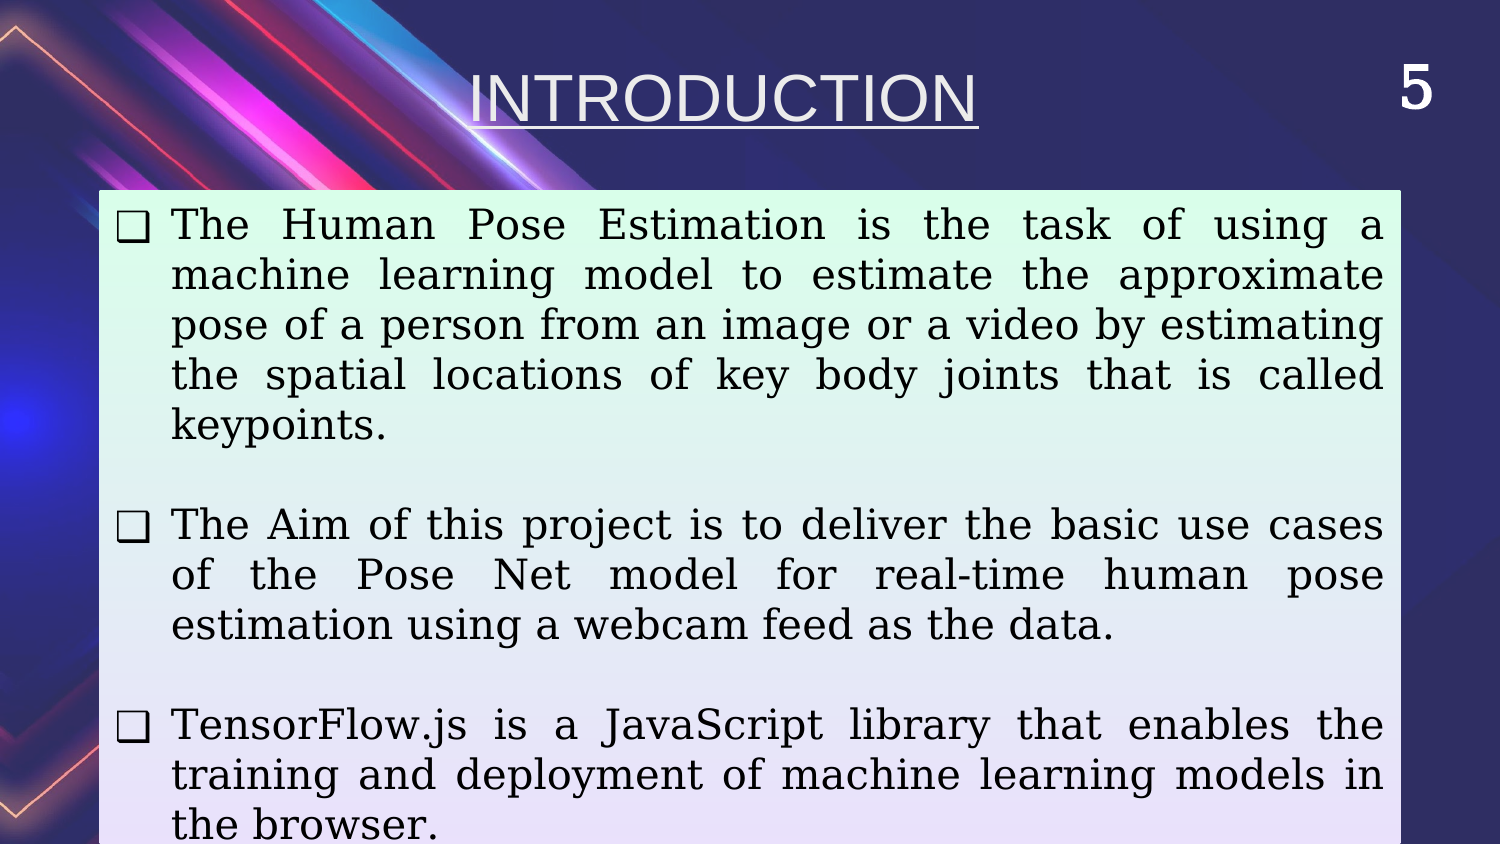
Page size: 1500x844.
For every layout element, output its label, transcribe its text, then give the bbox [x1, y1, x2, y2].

text_box ‹#› [1381, 0, 1452, 128]
title INTRODUCTION [452, 37, 1048, 151]
table_cell Flow of Project [0, 0, 1500, 844]
text_box The Human Pose Estimation is the task of using a machine learning model to estimate the approximate pose of a person from an image or a video by estimating the spatial locations of key body joints that is called keypoints. The Aim of this project is to deliver the basic use cases of the Pose Net model for real-time human pose estimation using a webcam feed as the data. TensorFlow.js is a JavaScript library that enables the training and deployment of machine learning models in the browser. [99, 190, 1401, 844]
